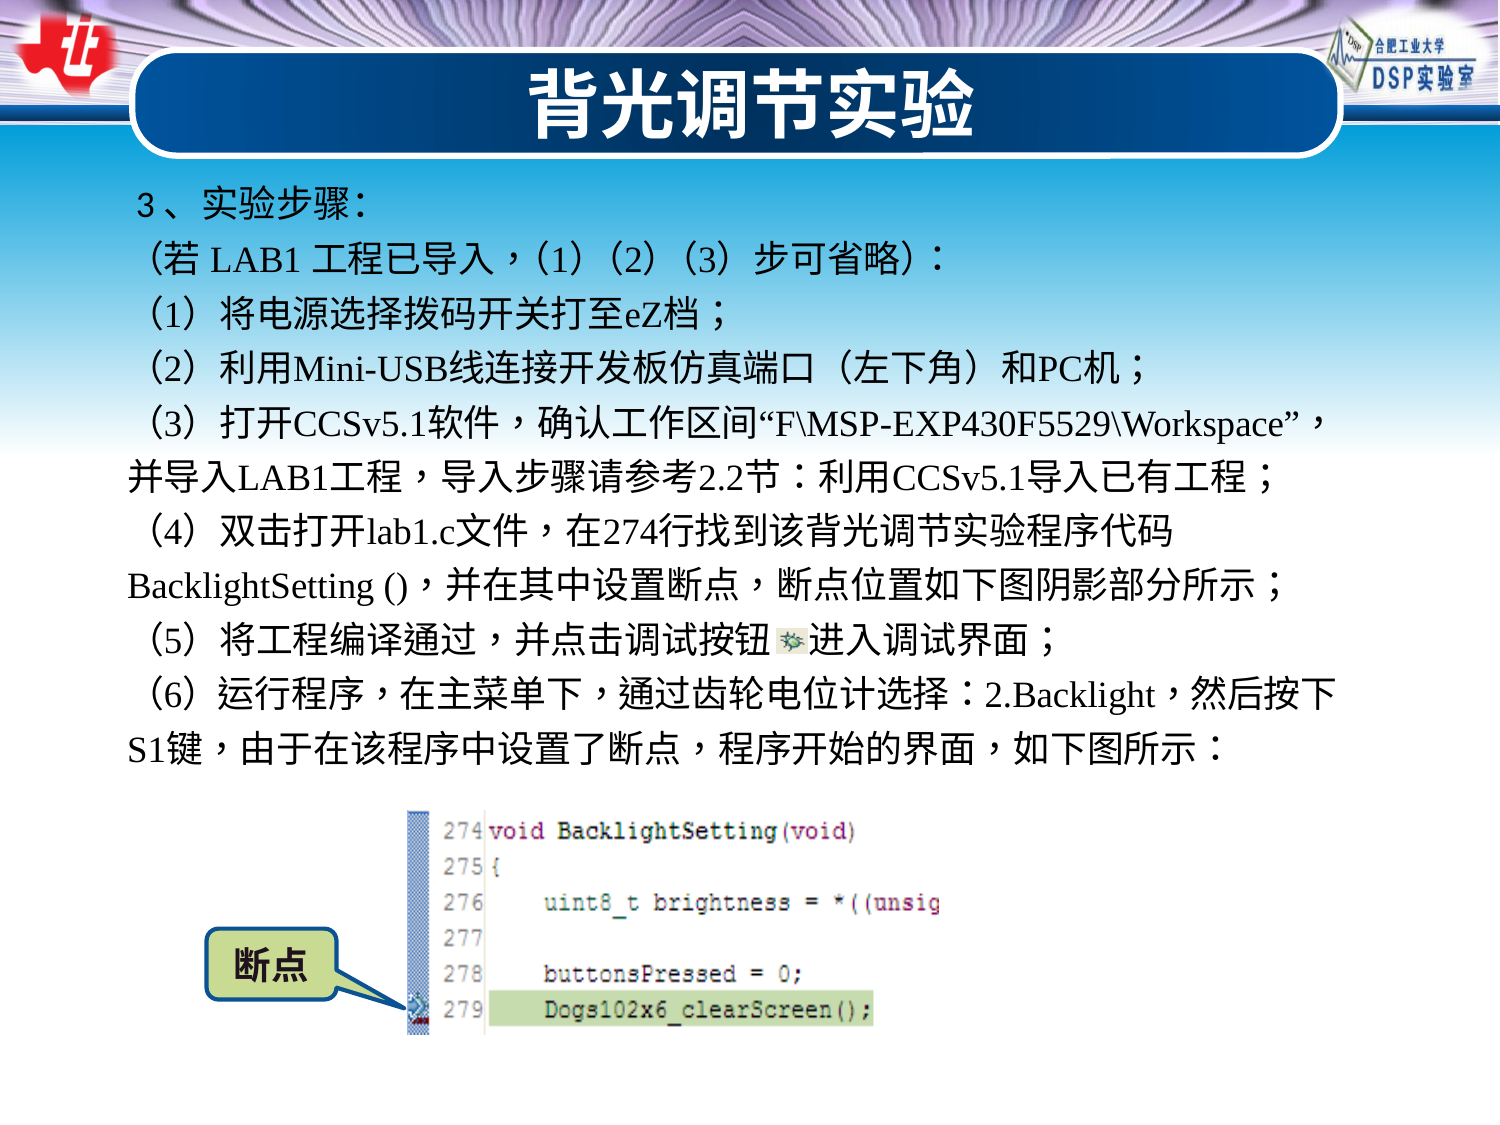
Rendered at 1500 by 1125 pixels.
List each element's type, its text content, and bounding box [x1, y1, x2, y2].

picture [0, 0, 1500, 114]
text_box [206, 810, 940, 1036]
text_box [126, 228, 1338, 774]
text_box 3、实验步骤： [121, 172, 404, 233]
text_box 背光调节实验 [74, 45, 1425, 161]
